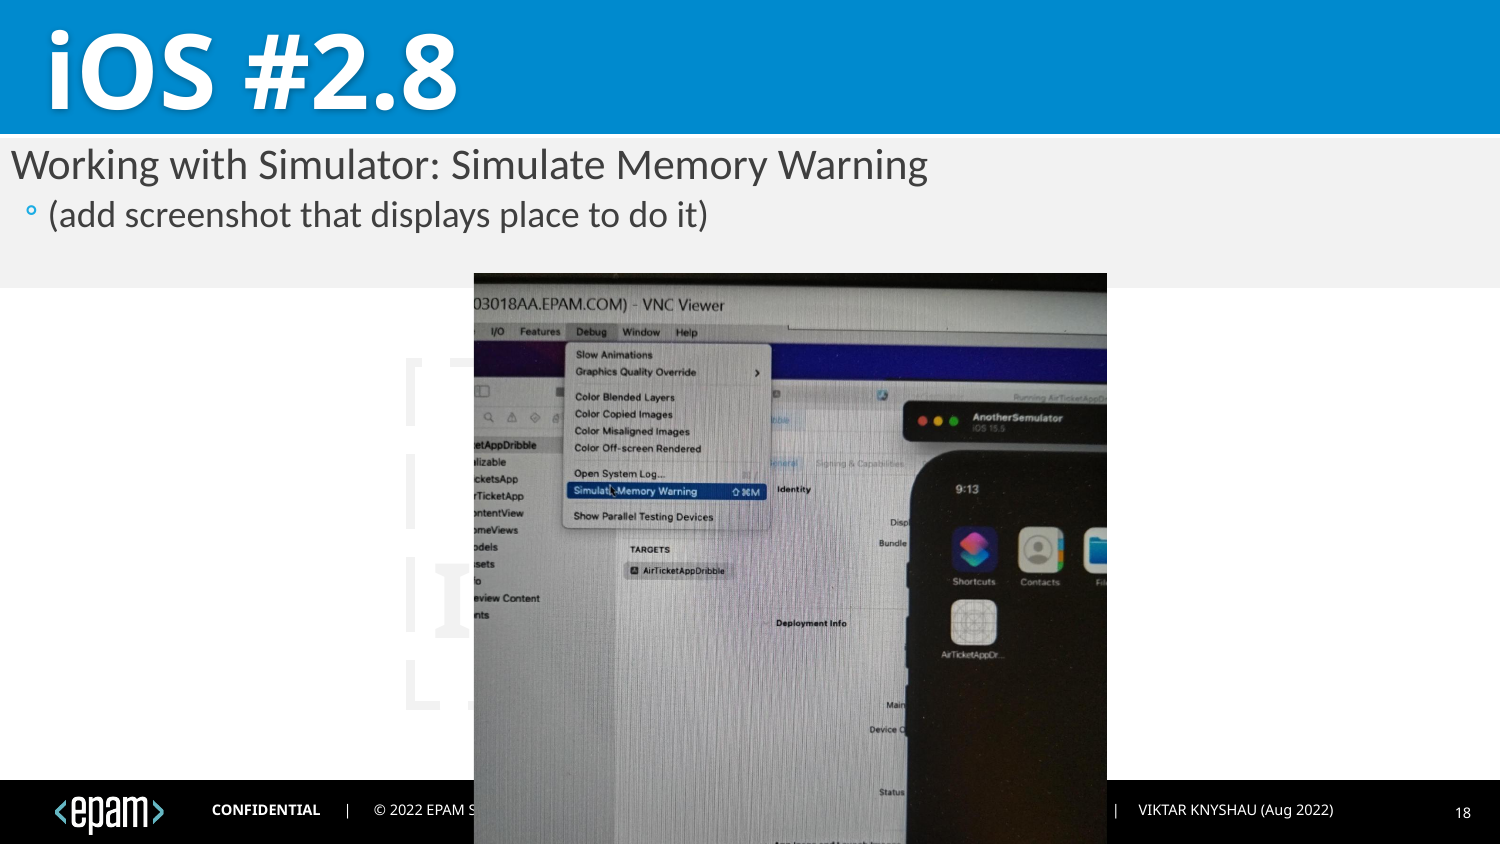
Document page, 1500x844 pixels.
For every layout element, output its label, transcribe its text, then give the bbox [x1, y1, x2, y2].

list Working with Simulator: Simulate Memory Warning (add screenshot that displays place to do it) [0, 136, 1500, 288]
picture [0, 273, 1500, 844]
list iOS #2.8 [0, 0, 1500, 136]
